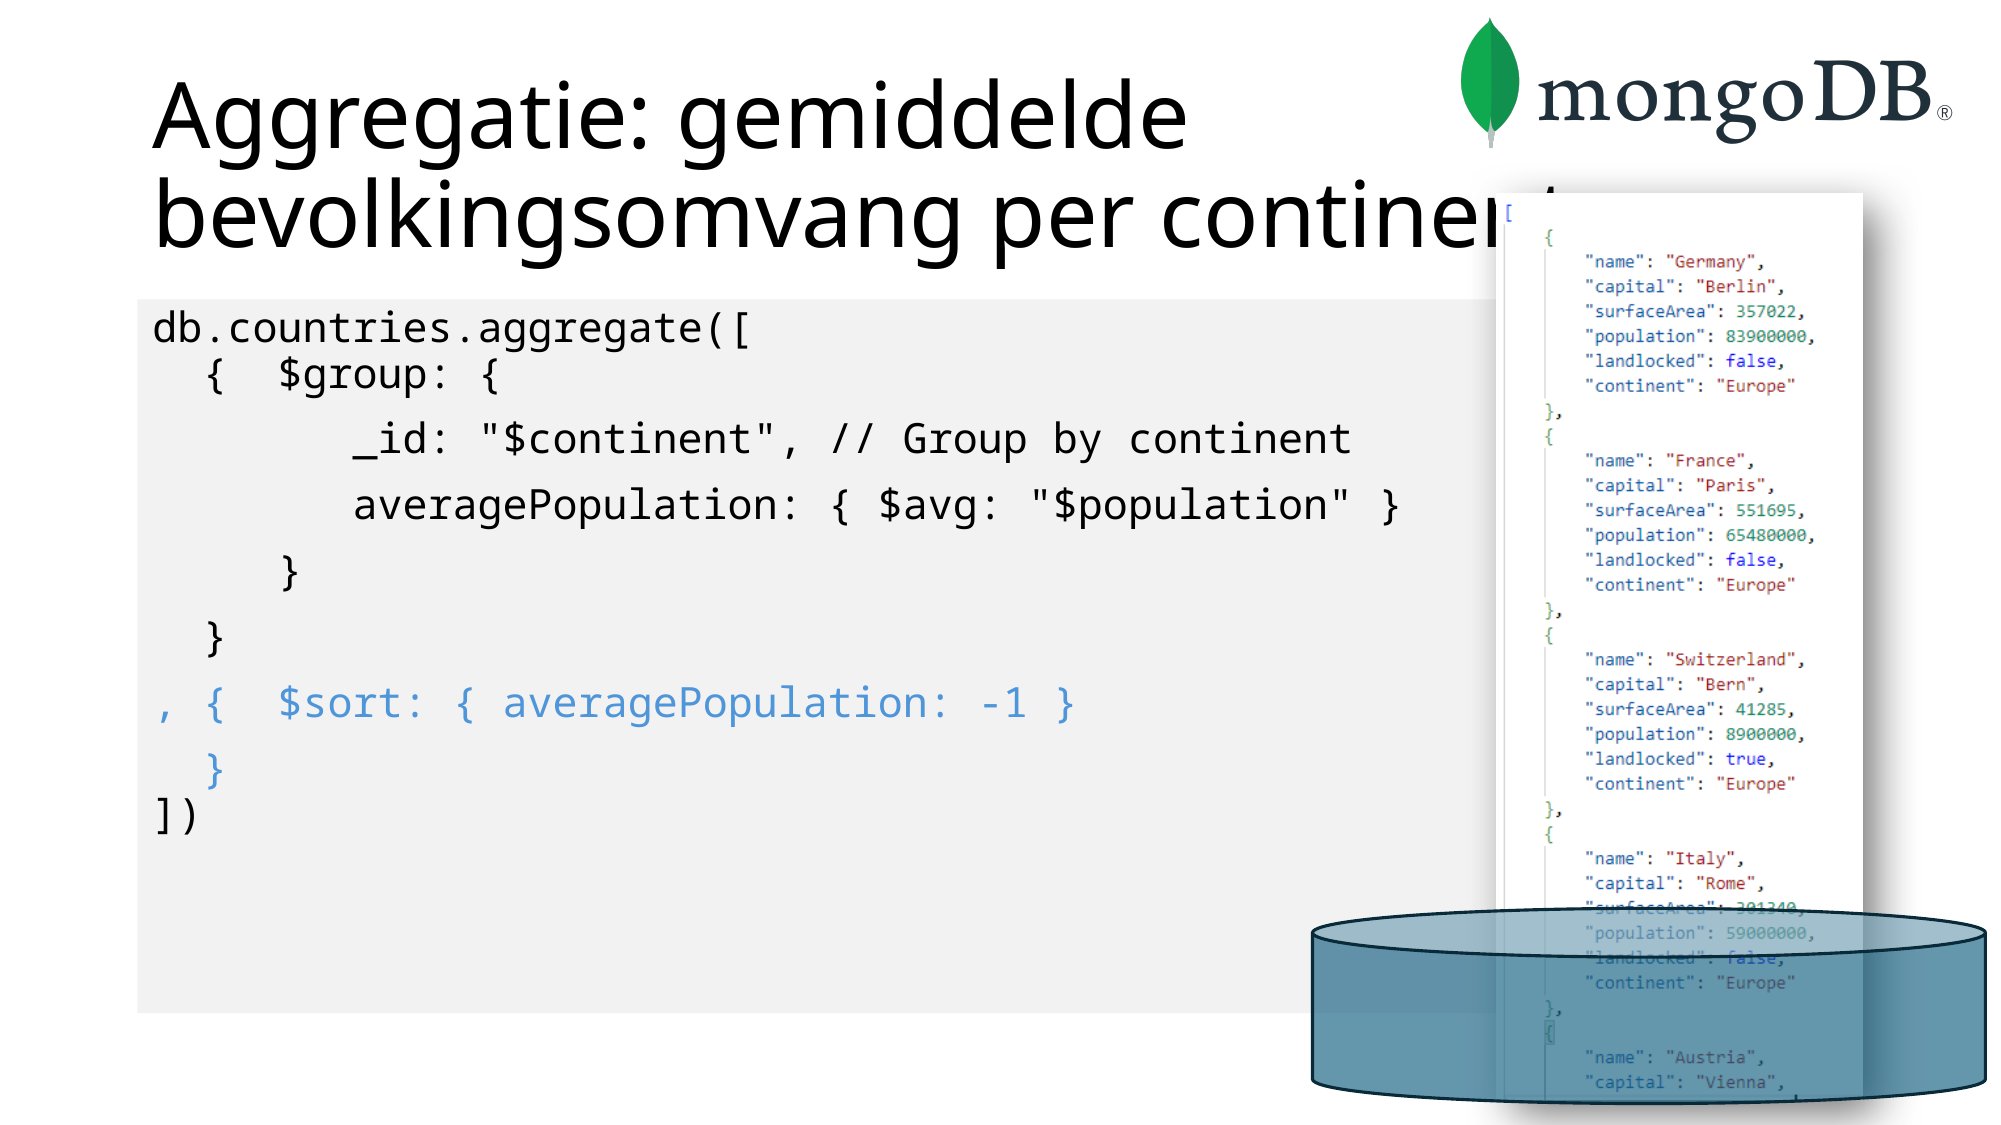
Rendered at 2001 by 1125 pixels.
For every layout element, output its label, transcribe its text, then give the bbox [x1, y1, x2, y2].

picture [1495, 192, 1863, 1100]
text_box [1310, 909, 1856, 1106]
picture [1458, 15, 1956, 150]
list db.countries.aggregate([ { $group: { _id: "$continent", // Group by continent averagePopulation: { $avg: "$population" } } } , { $sort: { averagePopulation: -1 } } ]) [137, 299, 1478, 1014]
title Aggregatie: gemiddelde bevolkingsomvang per continent [137, 59, 1863, 278]
text_box [1863, 912, 1987, 1100]
